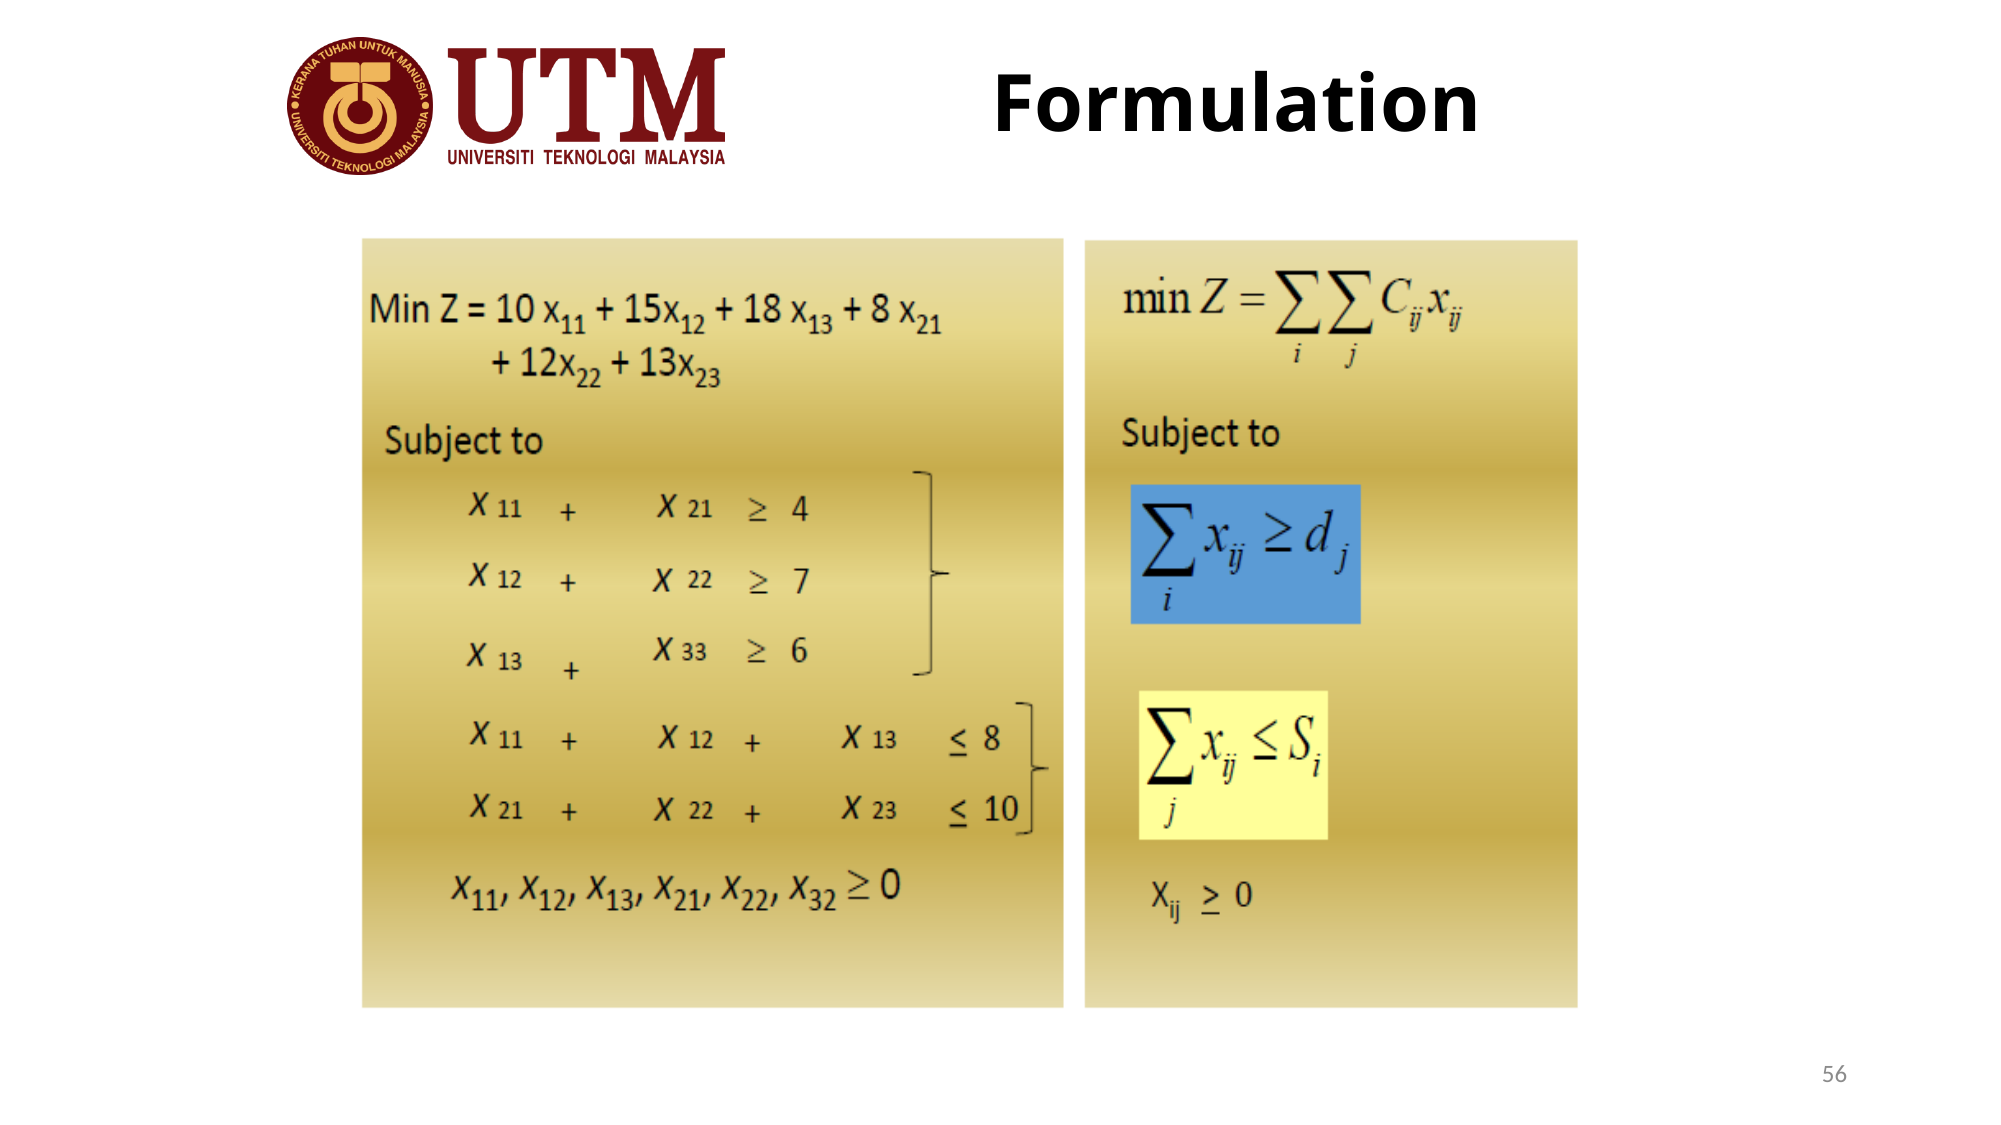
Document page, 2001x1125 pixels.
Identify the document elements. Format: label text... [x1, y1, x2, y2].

picture [323, 214, 1647, 1054]
picture [287, 37, 725, 175]
title Formulation [750, 24, 1724, 188]
slide_number 56 [1412, 1042, 1863, 1103]
